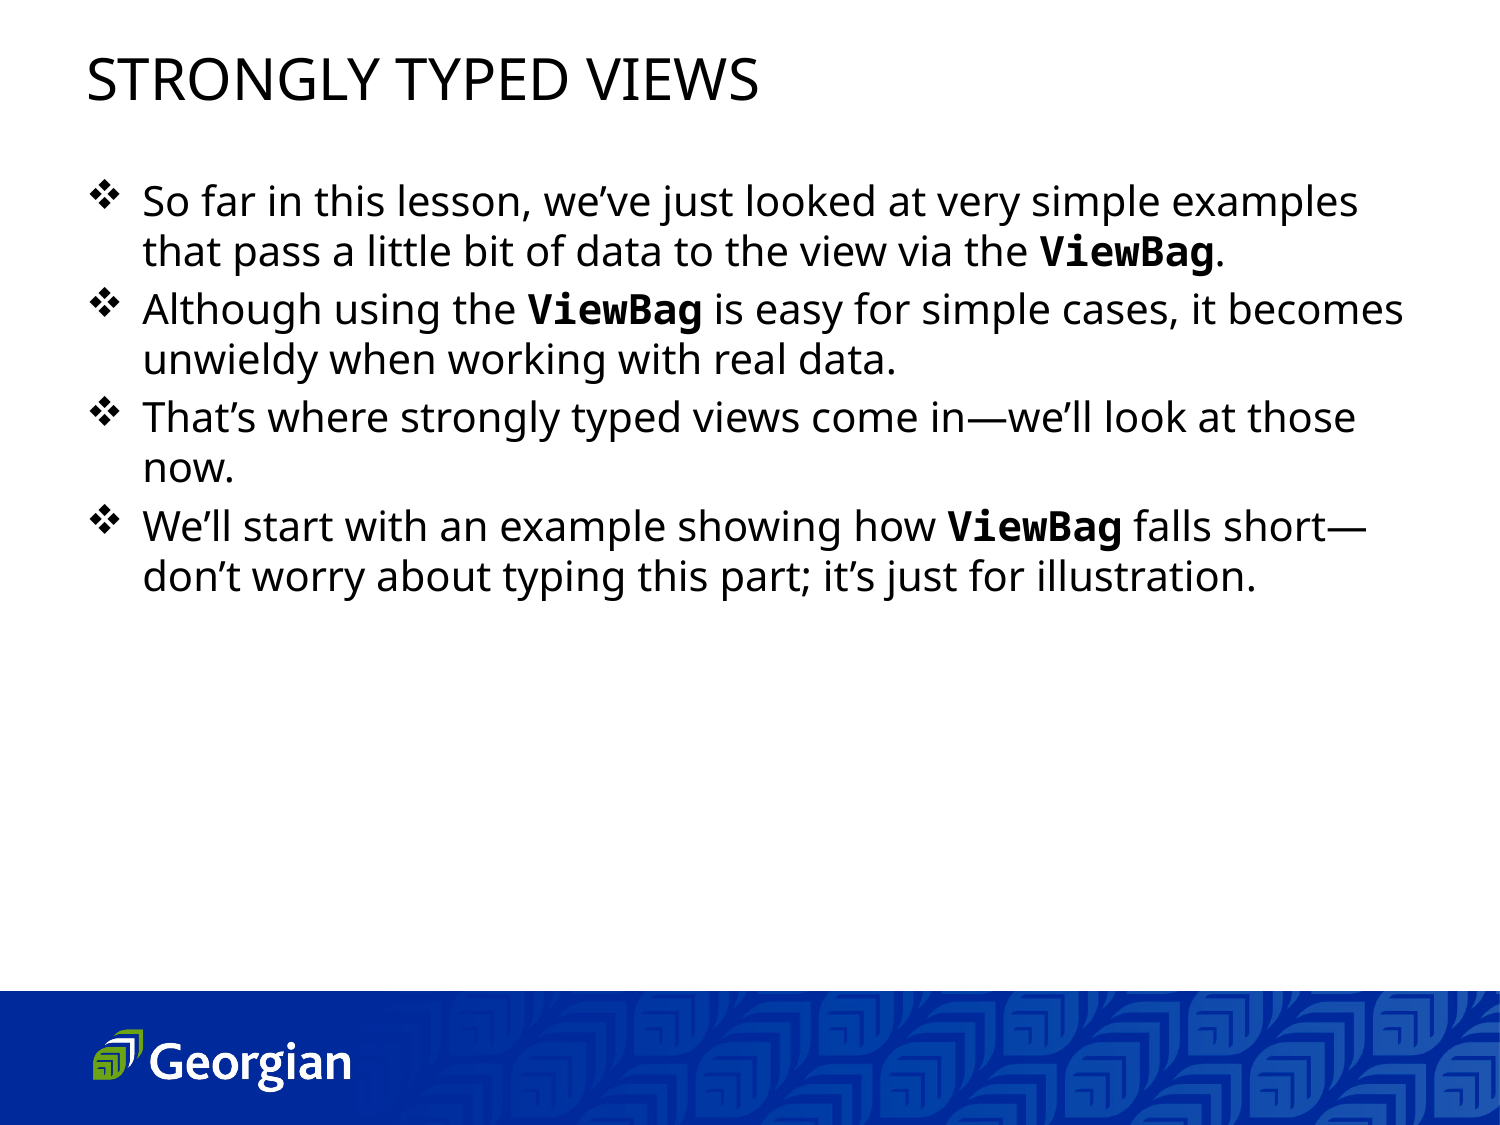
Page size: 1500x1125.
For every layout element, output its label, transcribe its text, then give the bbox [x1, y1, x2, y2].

list So far in this lesson, we’ve just looked at very simple examples that pass a little bit of data to the view via the ViewBag. Although using the ViewBag is easy for simple cases, it becomes unwieldy when working with real data. That’s where strongly typed views come in—we’ll look at those now. We’ll start with an example showing how ViewBag falls short—don’t worry about typing this part; it’s just for illustration. [71, 166, 1457, 984]
list STRONGLY TYPED VIEWS [71, 22, 1457, 146]
picture [0, 991, 1500, 1125]
